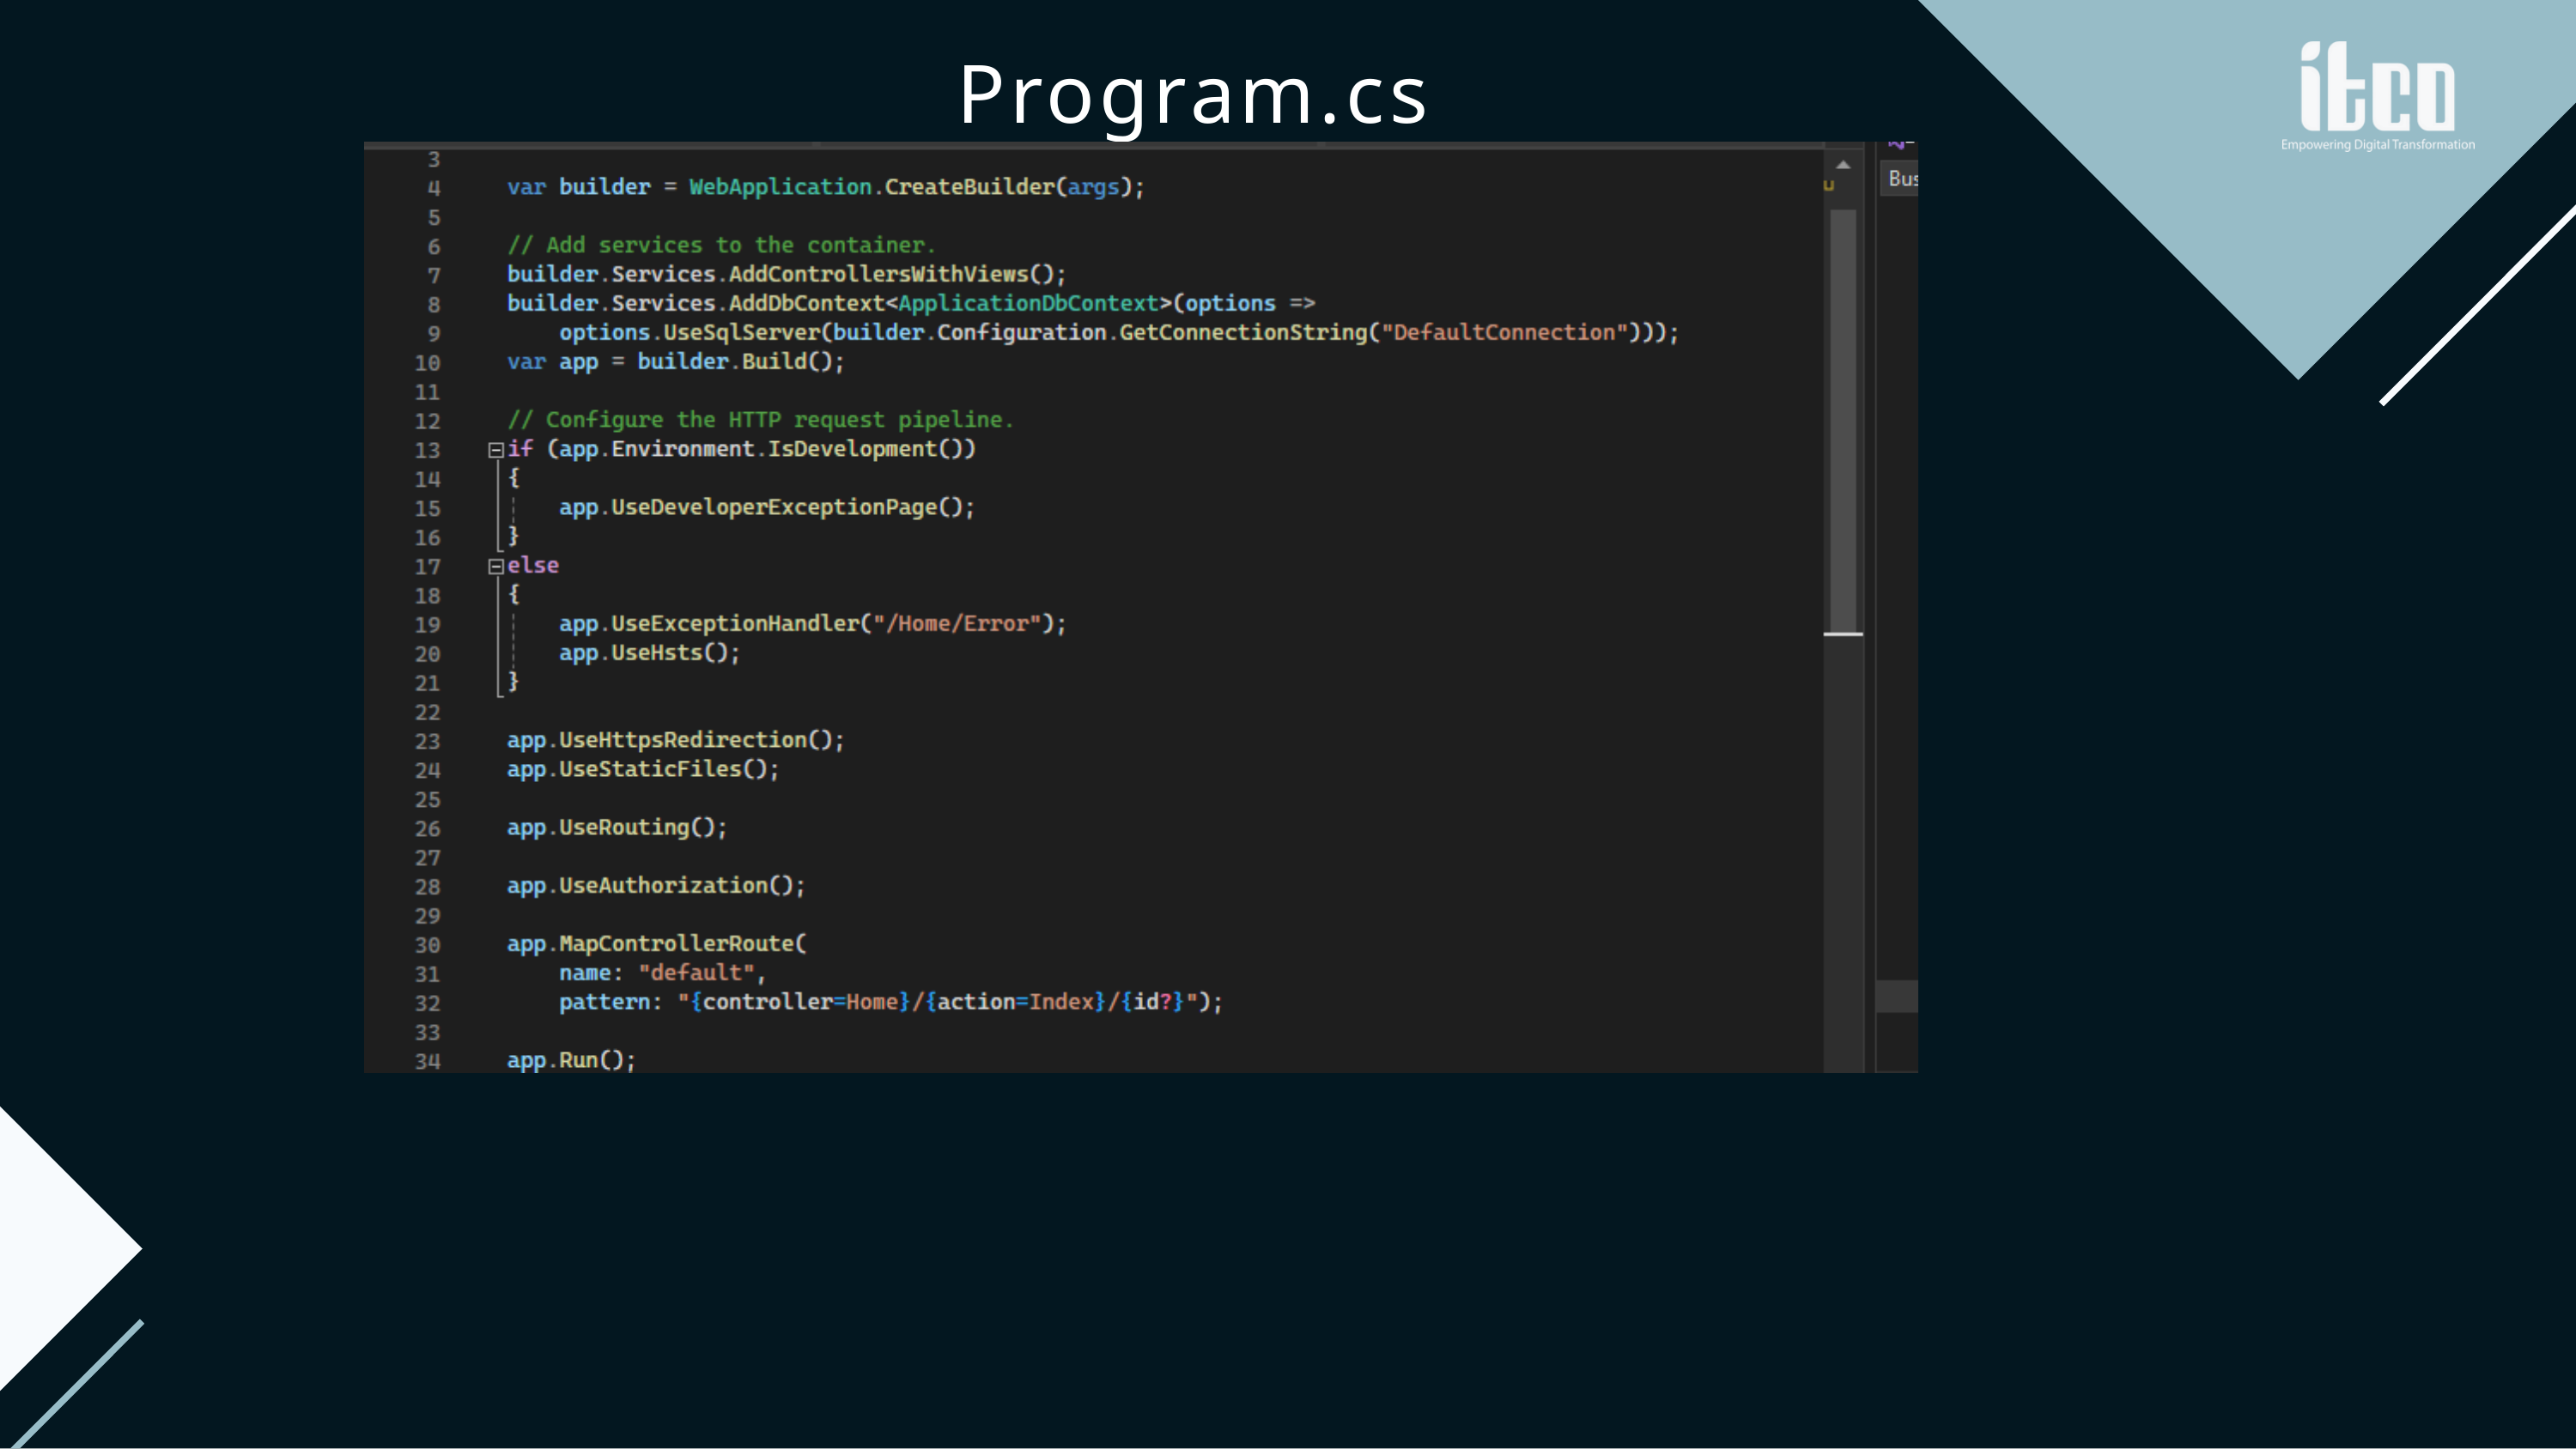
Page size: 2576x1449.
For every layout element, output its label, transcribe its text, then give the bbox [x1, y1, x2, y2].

picture [2282, 40, 2476, 152]
title Program.cs [955, 41, 1879, 139]
picture [363, 142, 1918, 1073]
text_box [1917, 0, 2576, 407]
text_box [0, 1106, 145, 1449]
